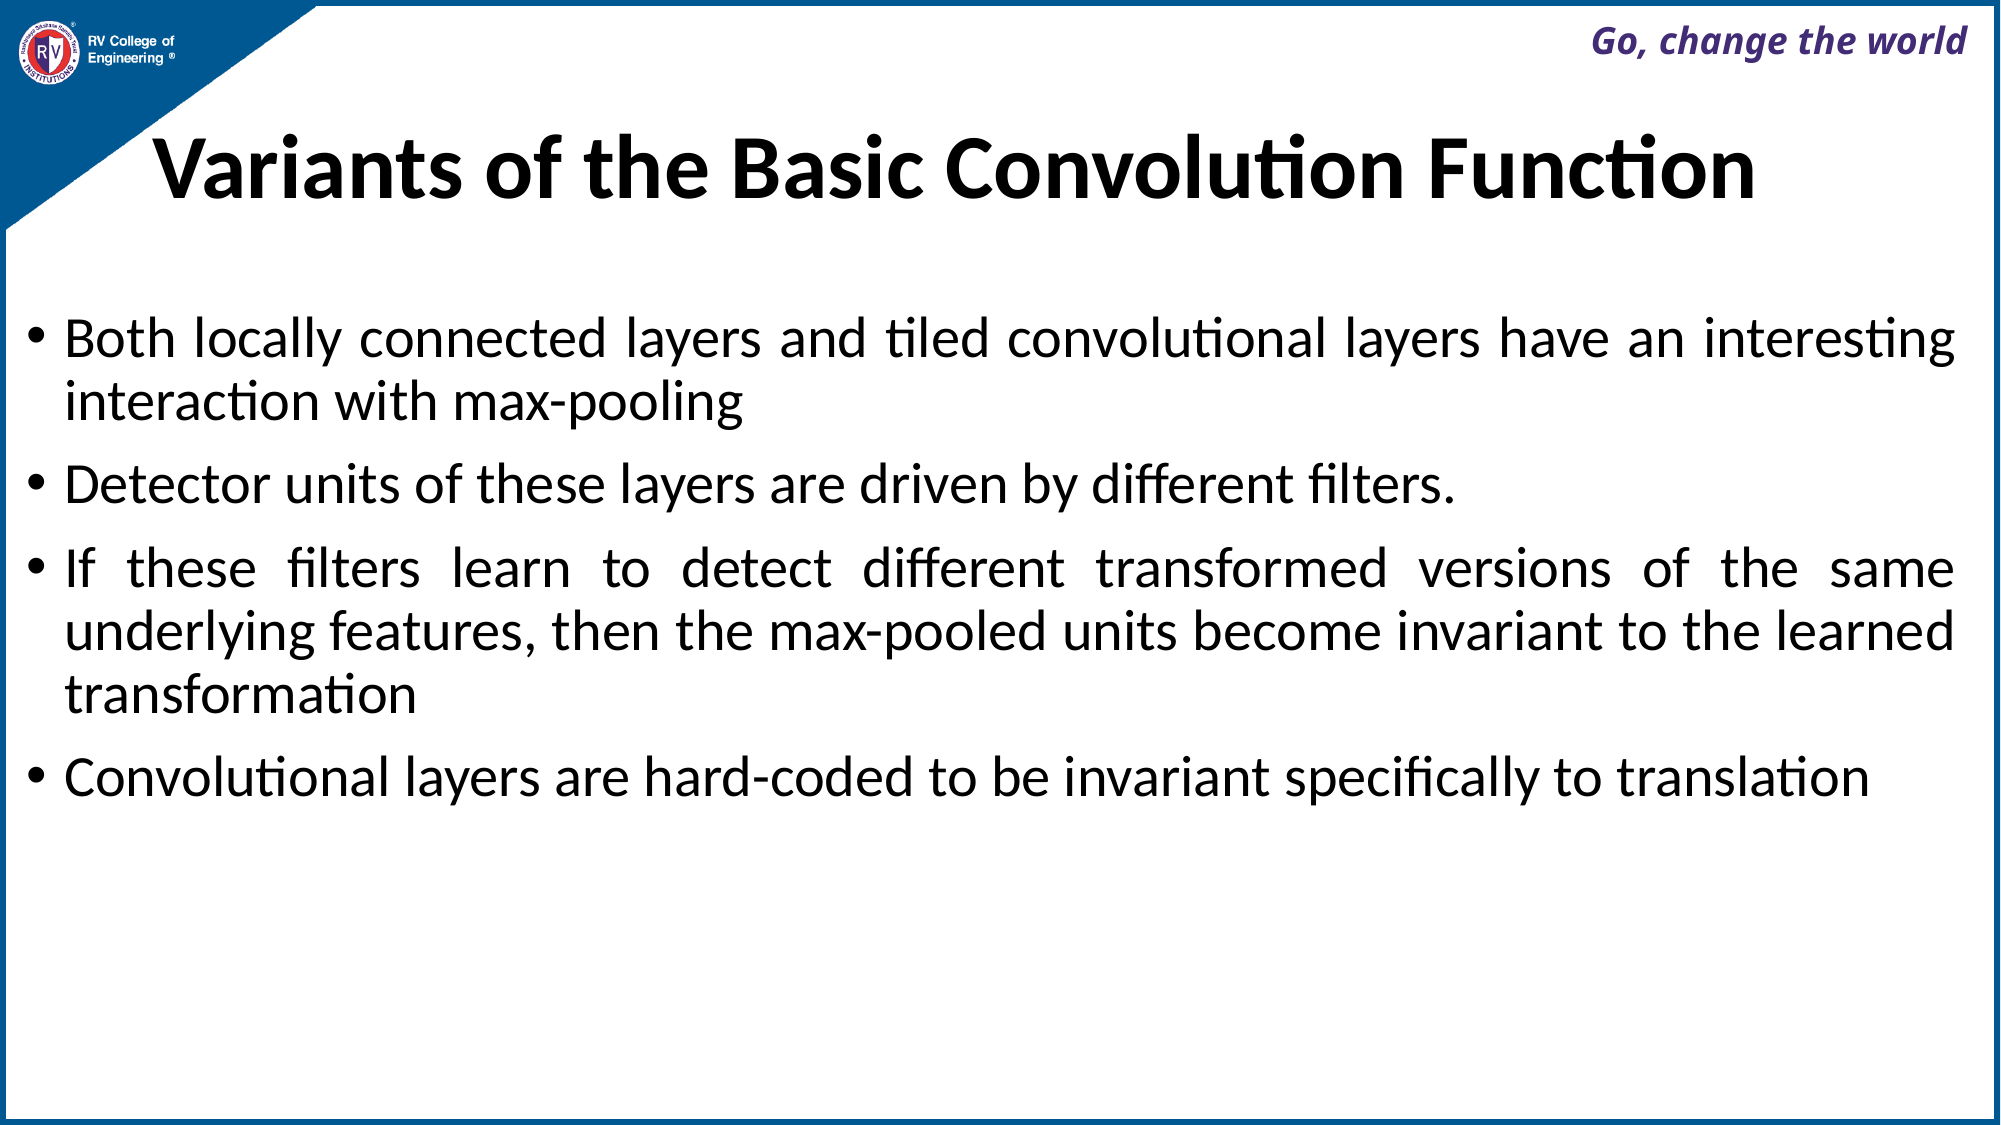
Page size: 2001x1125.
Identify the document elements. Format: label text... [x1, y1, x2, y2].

list Both locally connected layers and tiled convolutional layers have an interesting interaction with max-pooling Detector units of these layers are driven by different filters. If these filters learn to detect different transformed versions of the same underlying features, then the max-pooled units become invariant to the learned transformation Convolutional layers are hard-coded to be invariant specifically to translation [11, 299, 1972, 1014]
title Variants of the Basic Convolution Function [137, 59, 1863, 278]
picture [2, 6, 316, 232]
